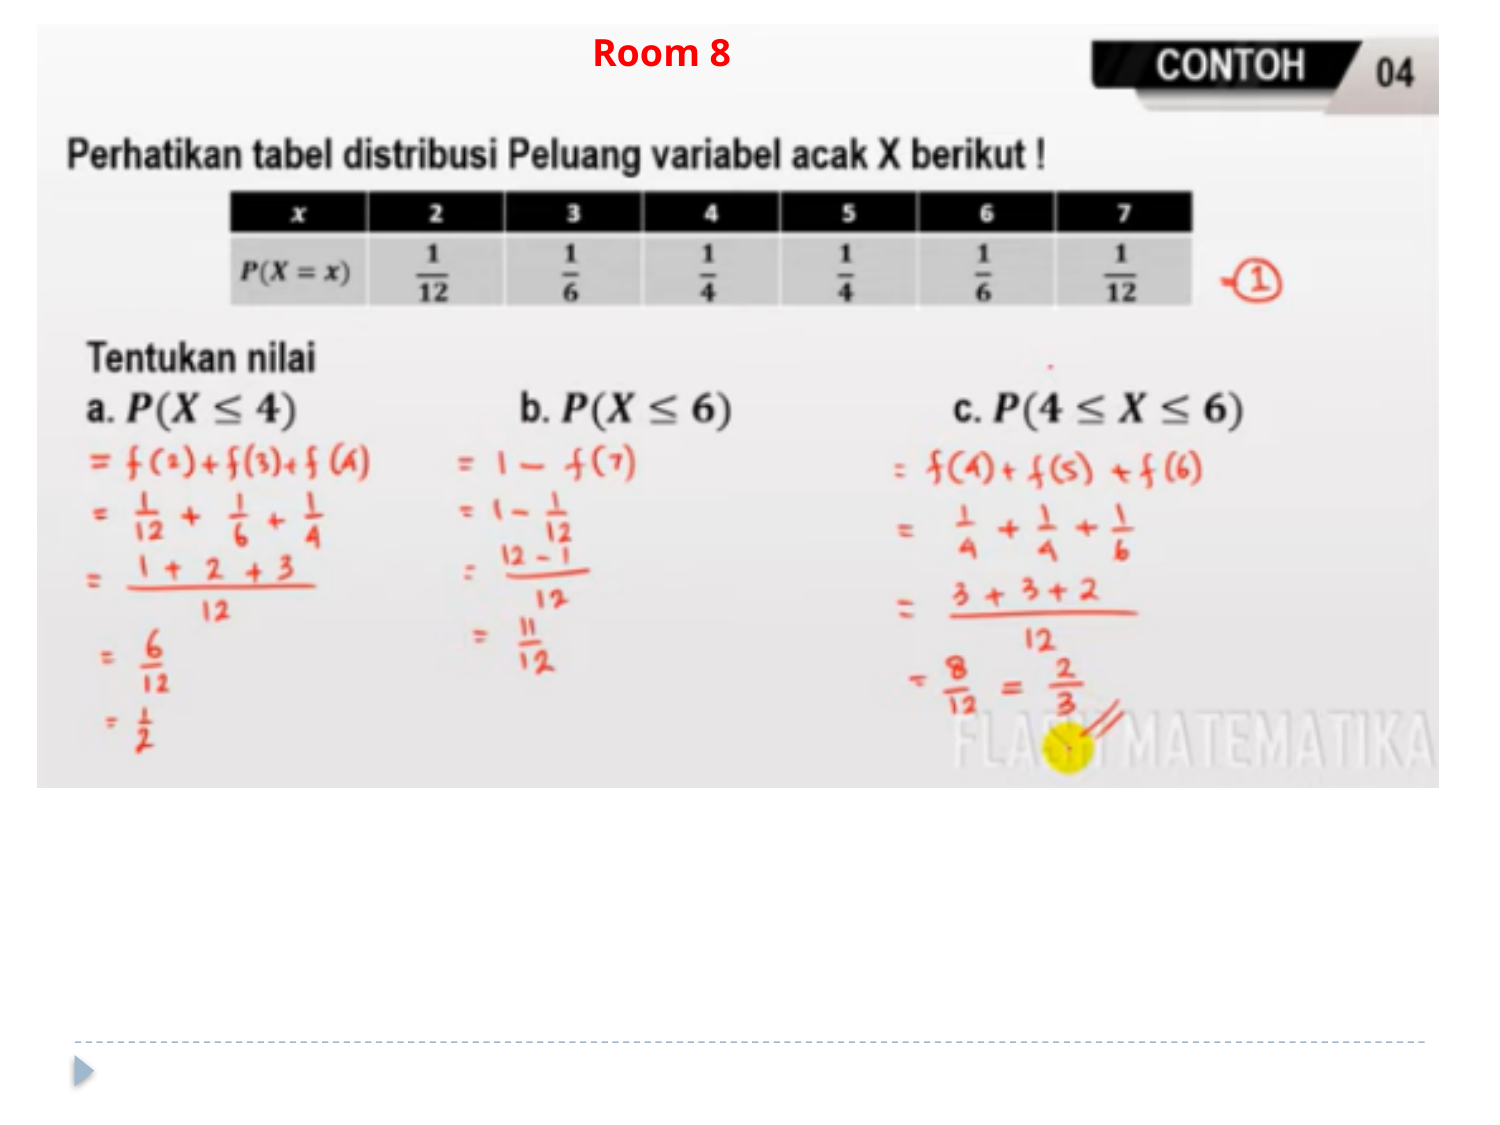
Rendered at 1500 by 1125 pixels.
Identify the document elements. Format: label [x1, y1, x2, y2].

picture [37, 24, 1439, 788]
